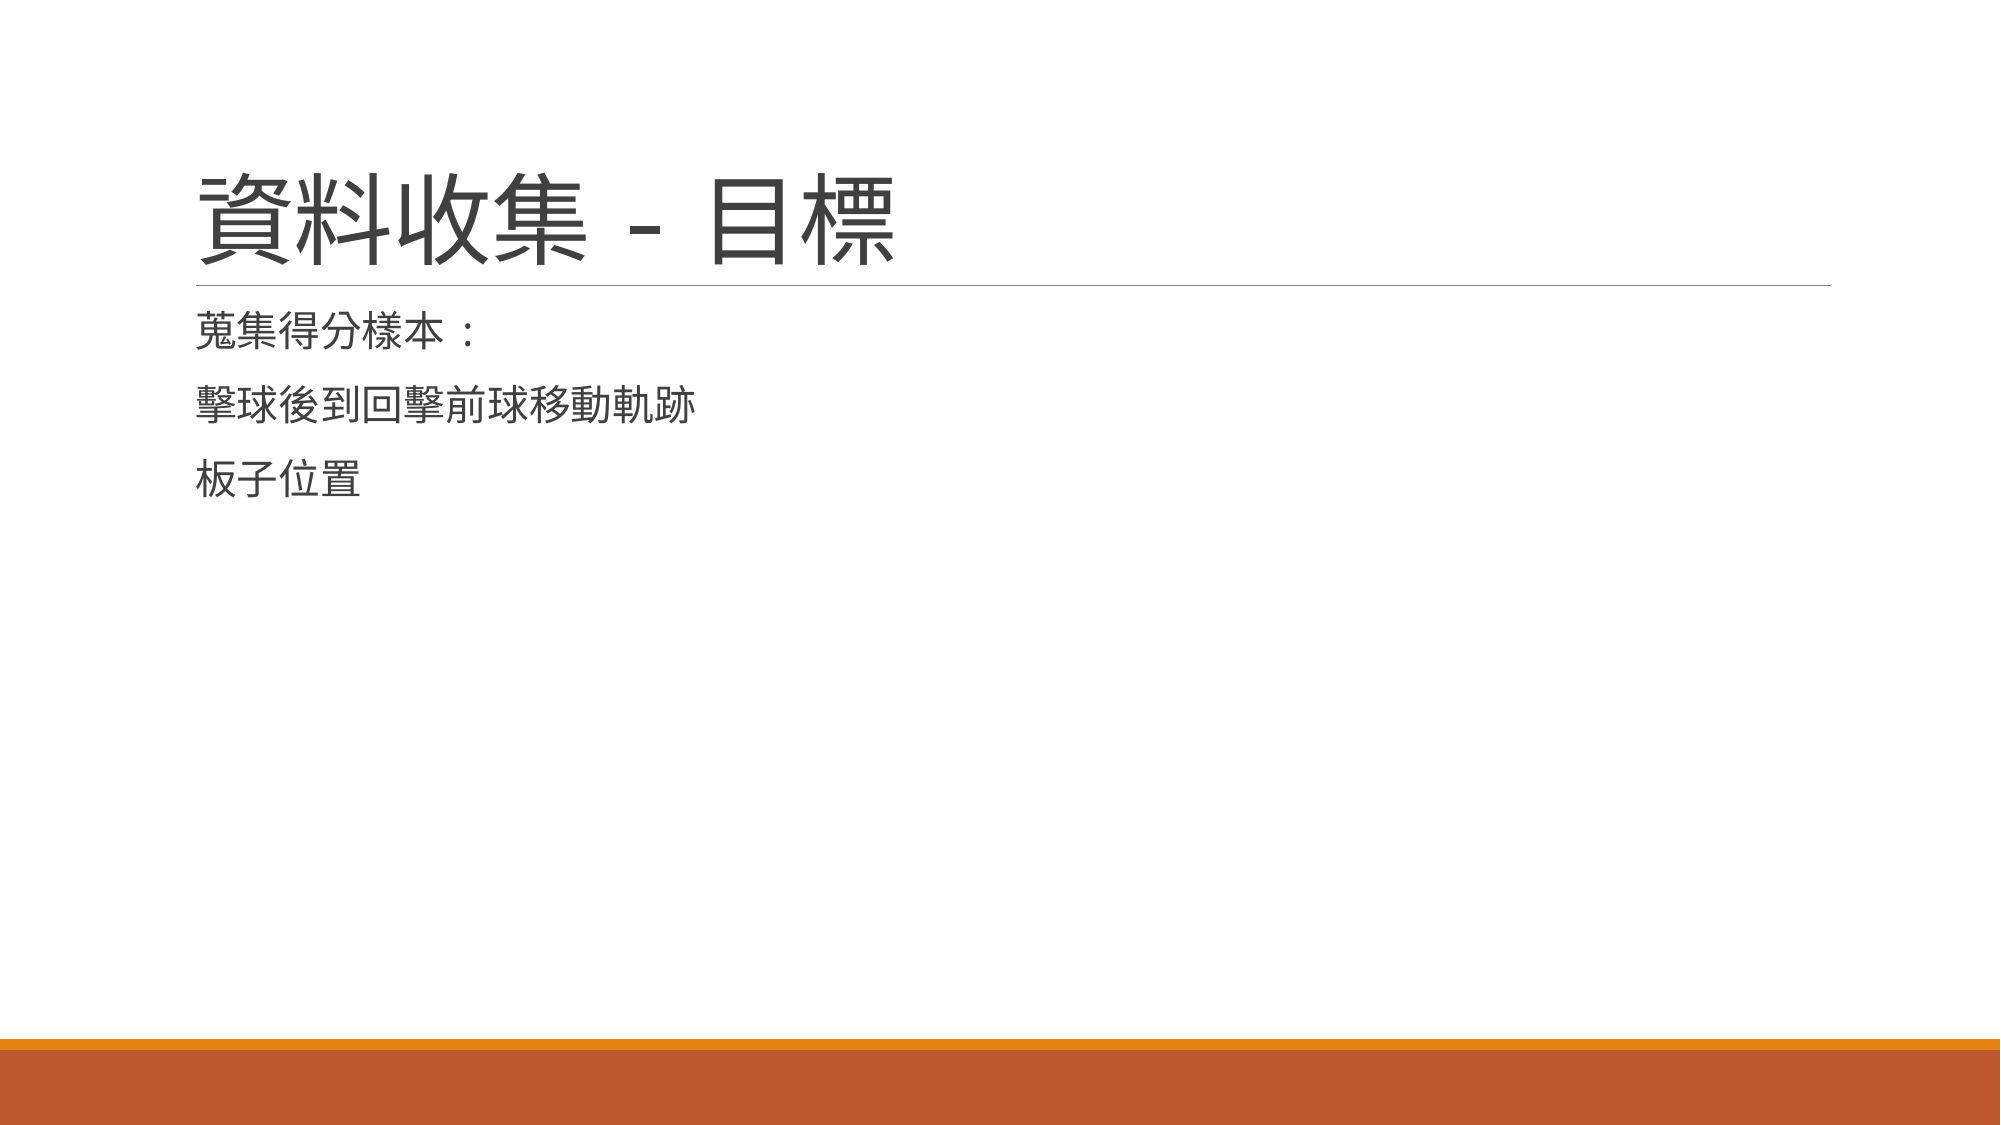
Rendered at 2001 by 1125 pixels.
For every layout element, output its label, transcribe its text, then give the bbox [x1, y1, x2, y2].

title 資料收集-目標 [180, 47, 1830, 285]
list 蒐集得分樣本: 擊球後到回擊前球移動軌跡 板子位置 [180, 302, 1830, 963]
